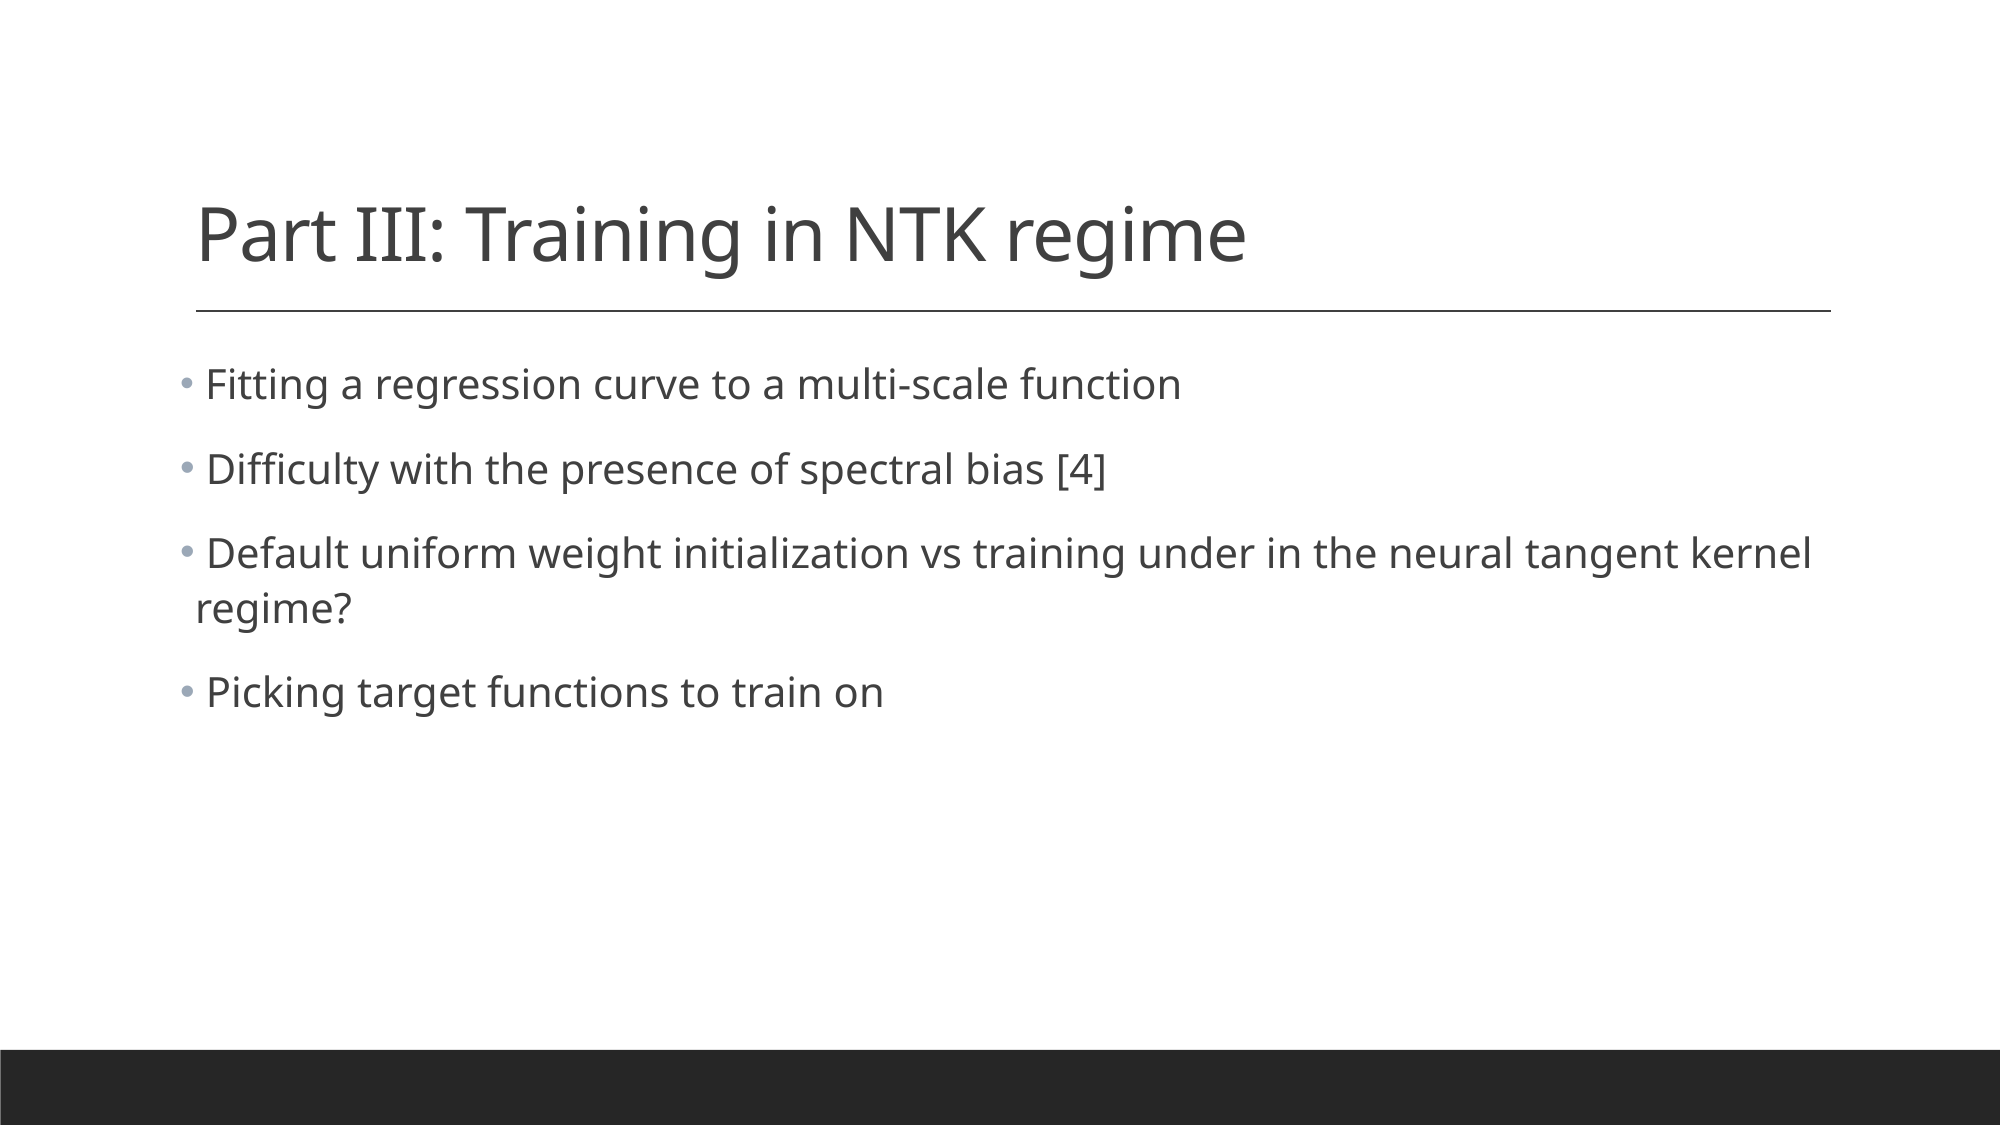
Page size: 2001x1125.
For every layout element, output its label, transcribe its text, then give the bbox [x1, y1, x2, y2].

title Part III: Training in NTK regime [180, 47, 1830, 285]
list Fitting a regression curve to a multi-scale function Difficulty with the presence of spectral bias [4] Default uniform weight initialization vs training under in the neural tangent kernel regime? Picking target functions to train on [180, 345, 1830, 963]
